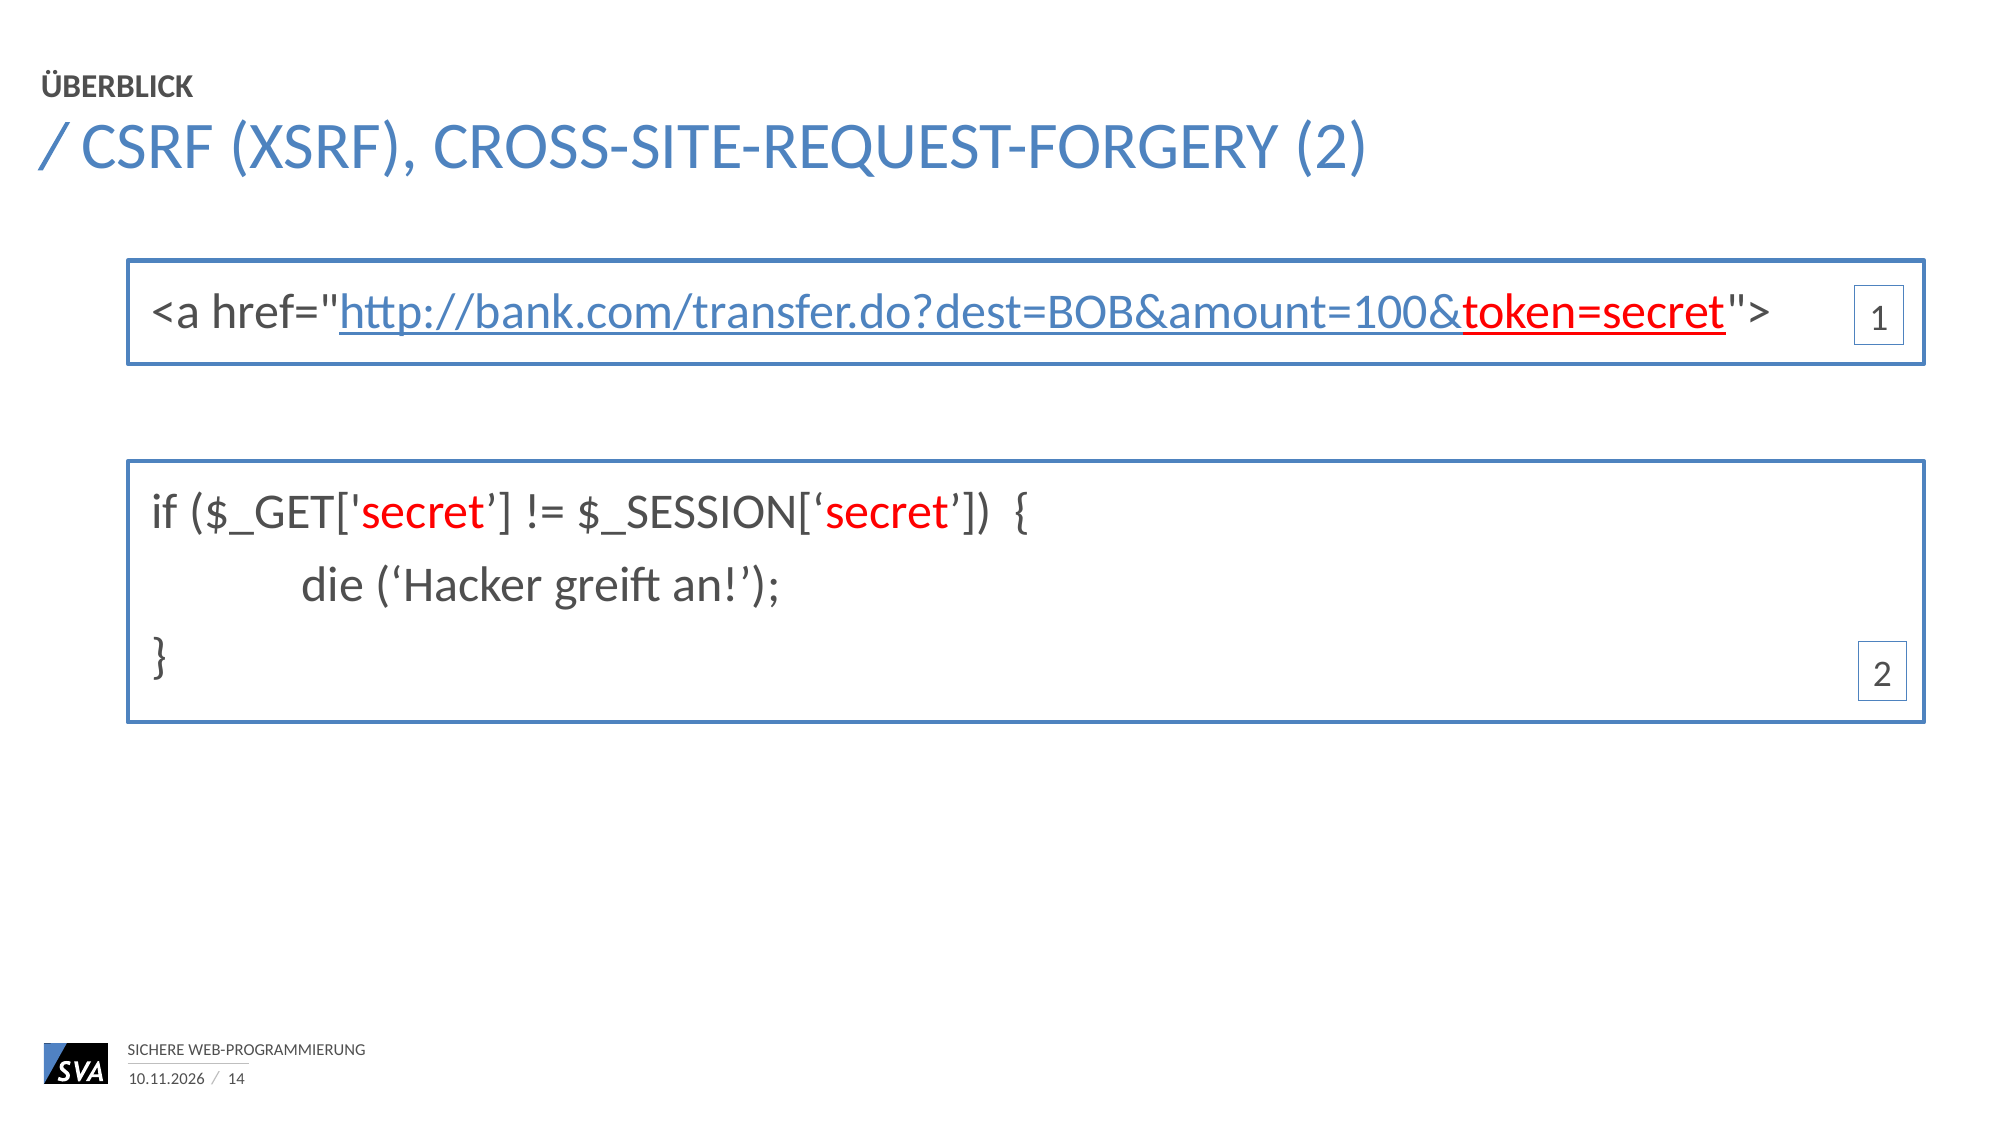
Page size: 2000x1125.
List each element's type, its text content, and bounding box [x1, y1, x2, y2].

text_box 1 [1854, 285, 1904, 345]
subtitle Überblick [40, 63, 1652, 105]
text_box if ($_GET['secret’] != $_SESSION[‘secret’]) { die (‘Hacker greift an!’); } [127, 461, 1925, 723]
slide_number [128, 1068, 207, 1087]
slide_number 14 [227, 1068, 261, 1087]
footer Sichere Web-Programmierung [127, 1041, 1297, 1059]
list <a href="http://bank.com/transfer.do?dest=BOB&amount=100&token=secret"> [127, 260, 1925, 364]
text_box 2 [1858, 641, 1907, 701]
title CSRF (XSRF), Cross-Site-Request-forgery (2) [37, 107, 1957, 250]
